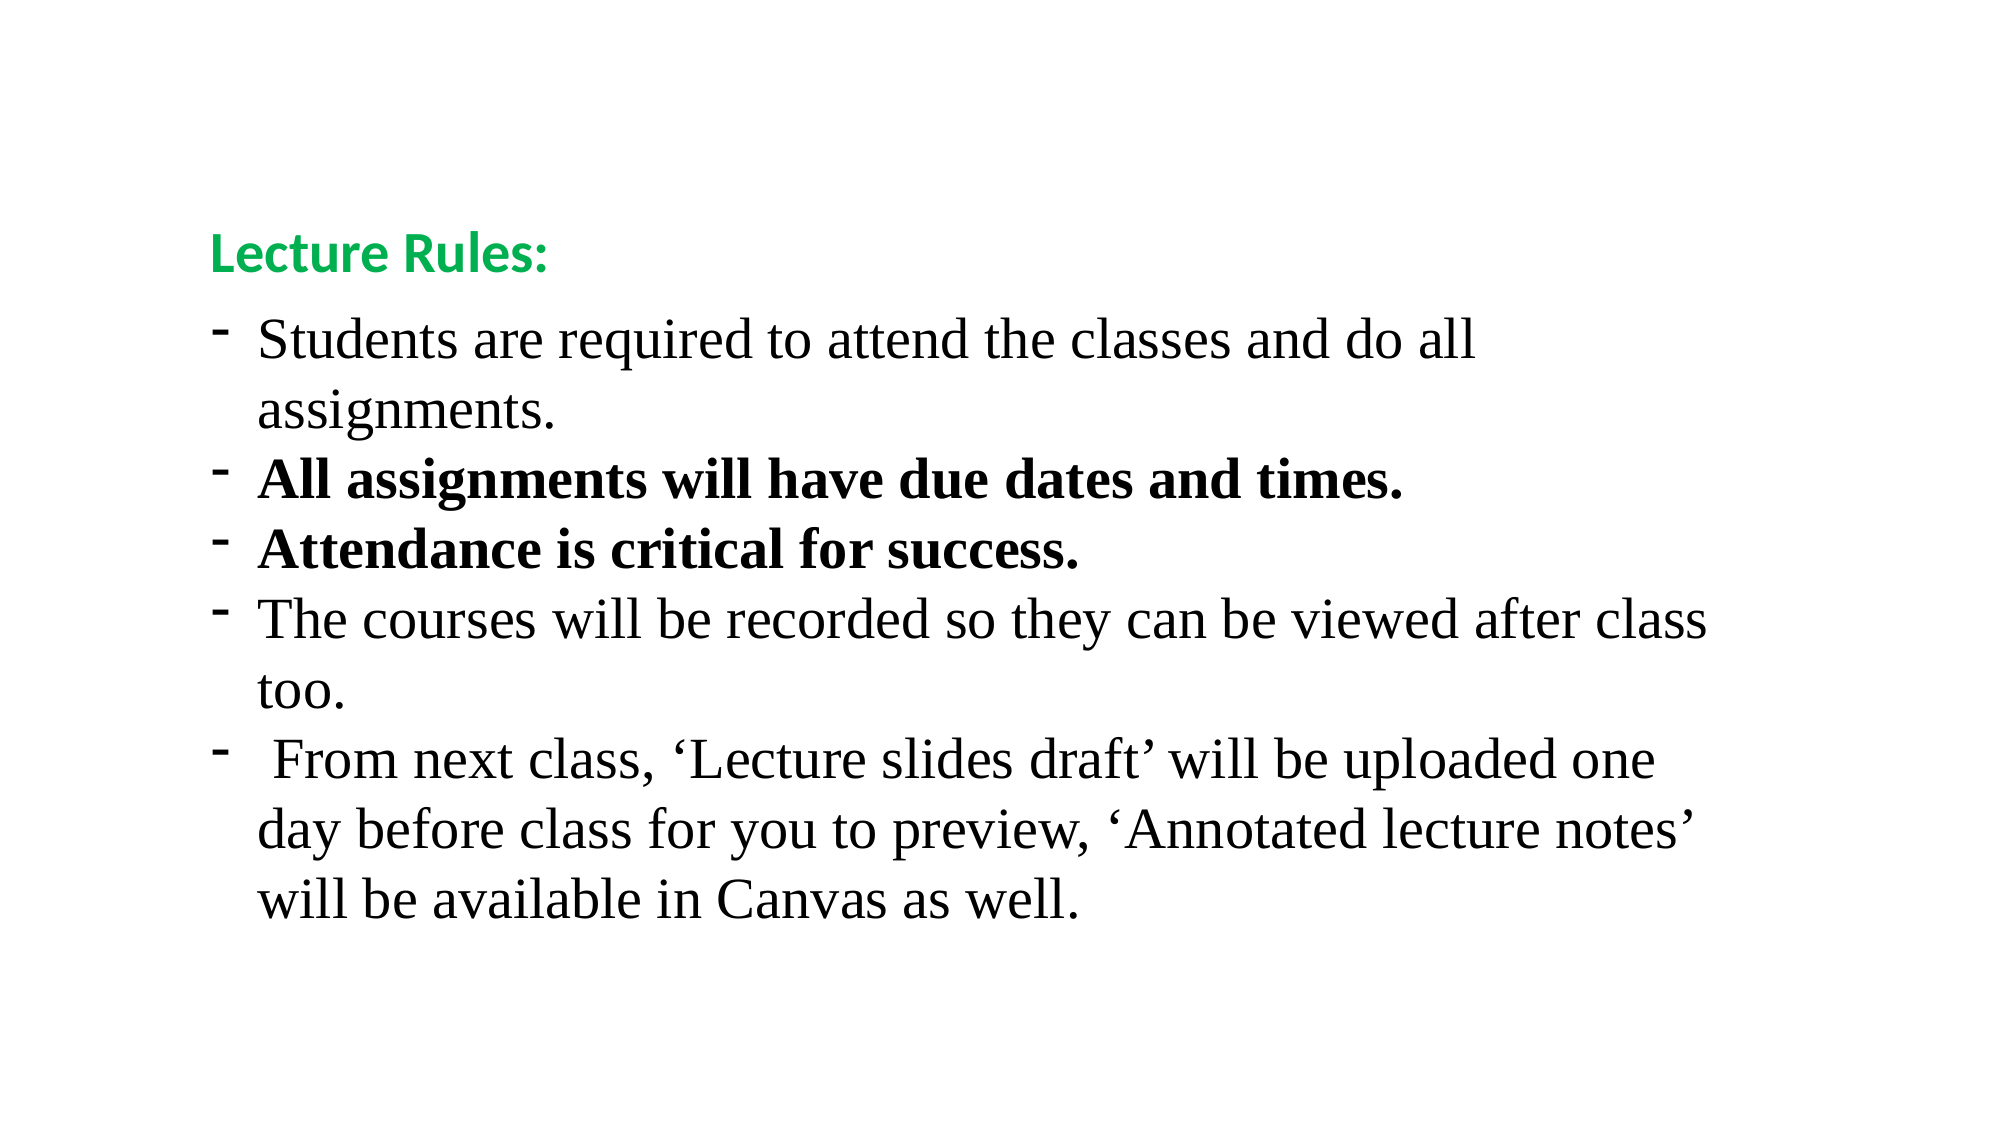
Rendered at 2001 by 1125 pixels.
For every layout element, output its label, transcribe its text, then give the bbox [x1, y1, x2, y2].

text_box Lecture Rules: [196, 207, 1630, 292]
text_box Students are required to attend the classes and do all assignments. All assignments will have due dates and times. Attendance is critical for success. The courses will be recorded so they can be viewed after class too. From next class, ‘Lecture slides draft’ will be uploaded one day before class for you to preview, ‘Annotated lecture notes’ will be available in Canvas as well. [196, 293, 1771, 938]
